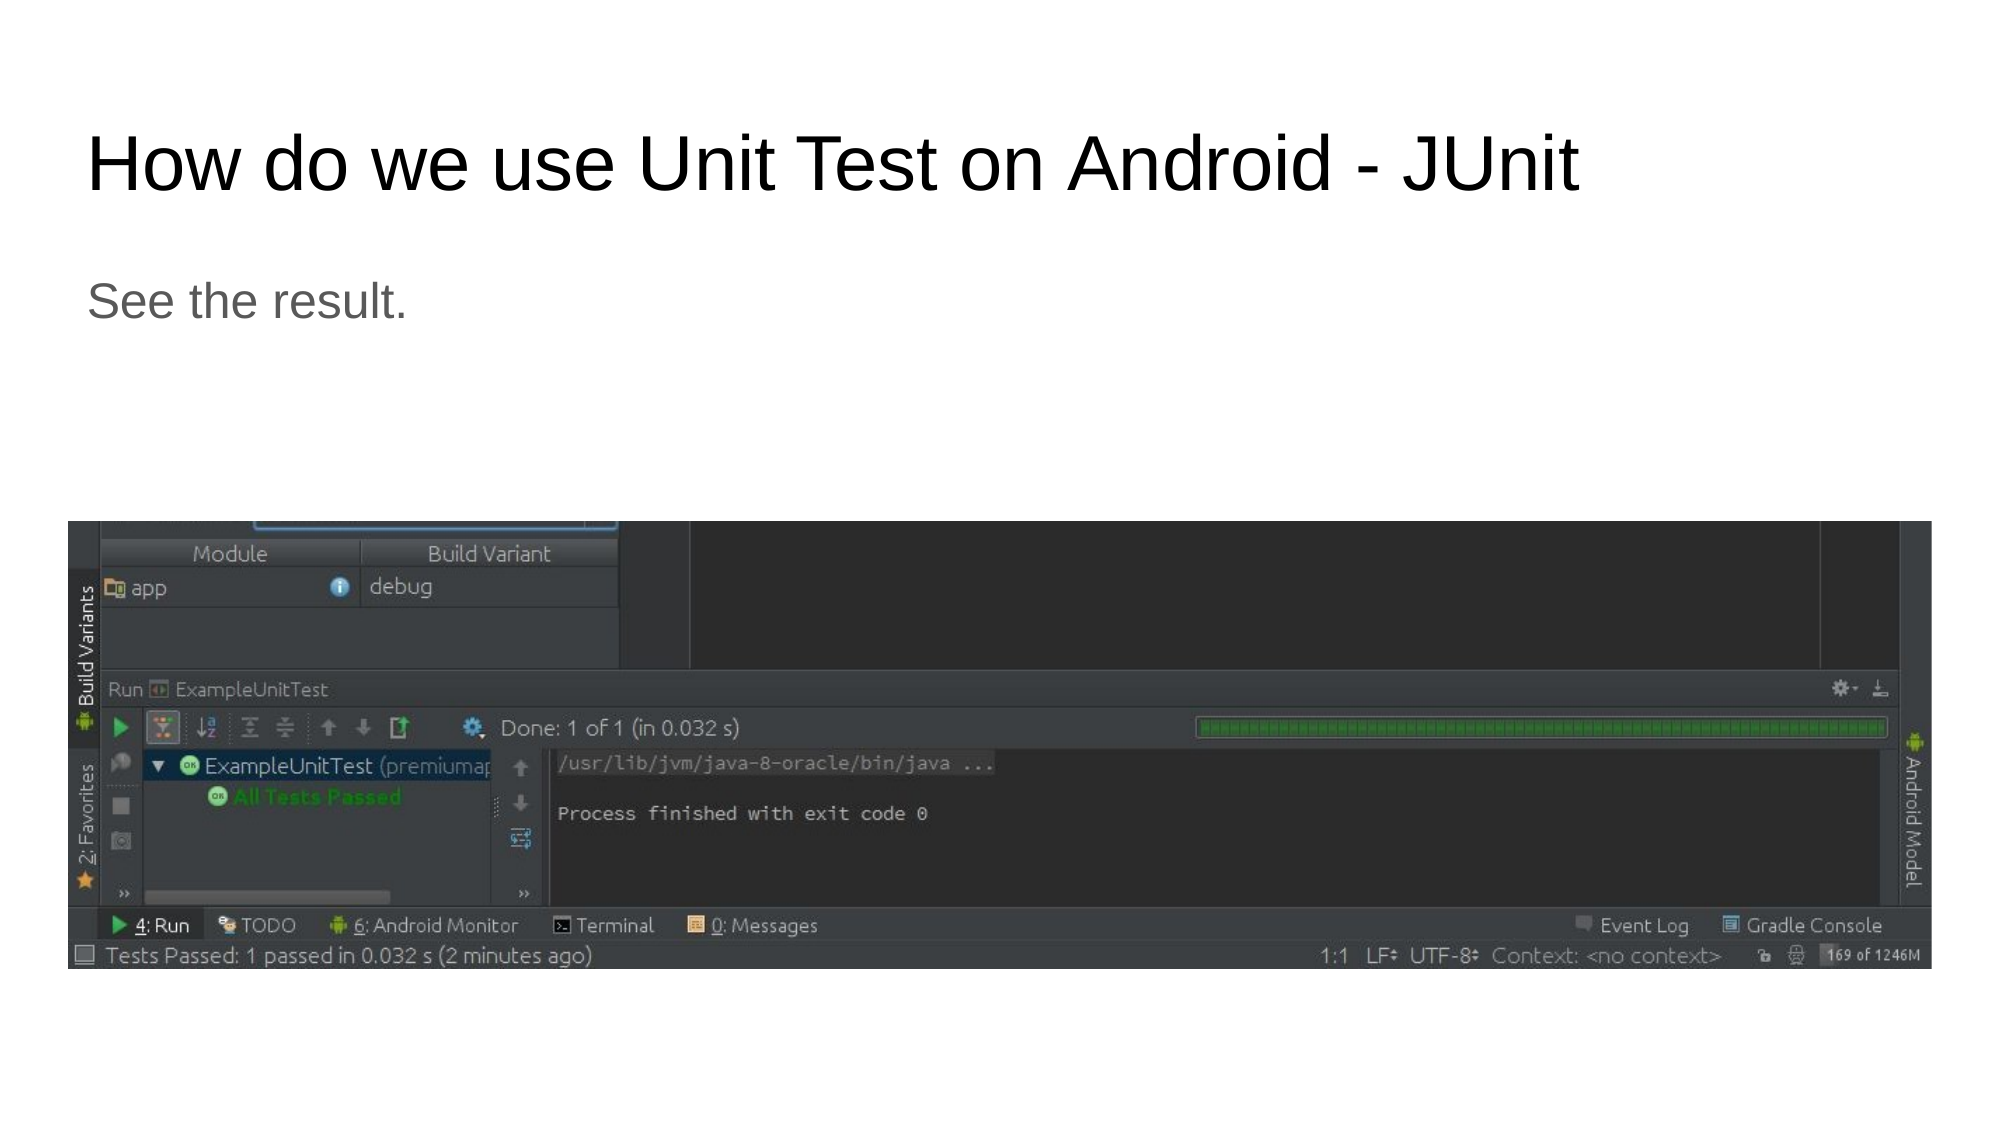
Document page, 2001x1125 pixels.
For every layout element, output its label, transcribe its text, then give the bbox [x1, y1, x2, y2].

text_box See the result. [84, 266, 412, 329]
text_box How do we use Unit Test on Android - JUnit [84, 110, 1596, 207]
text_box [68, 521, 1932, 969]
